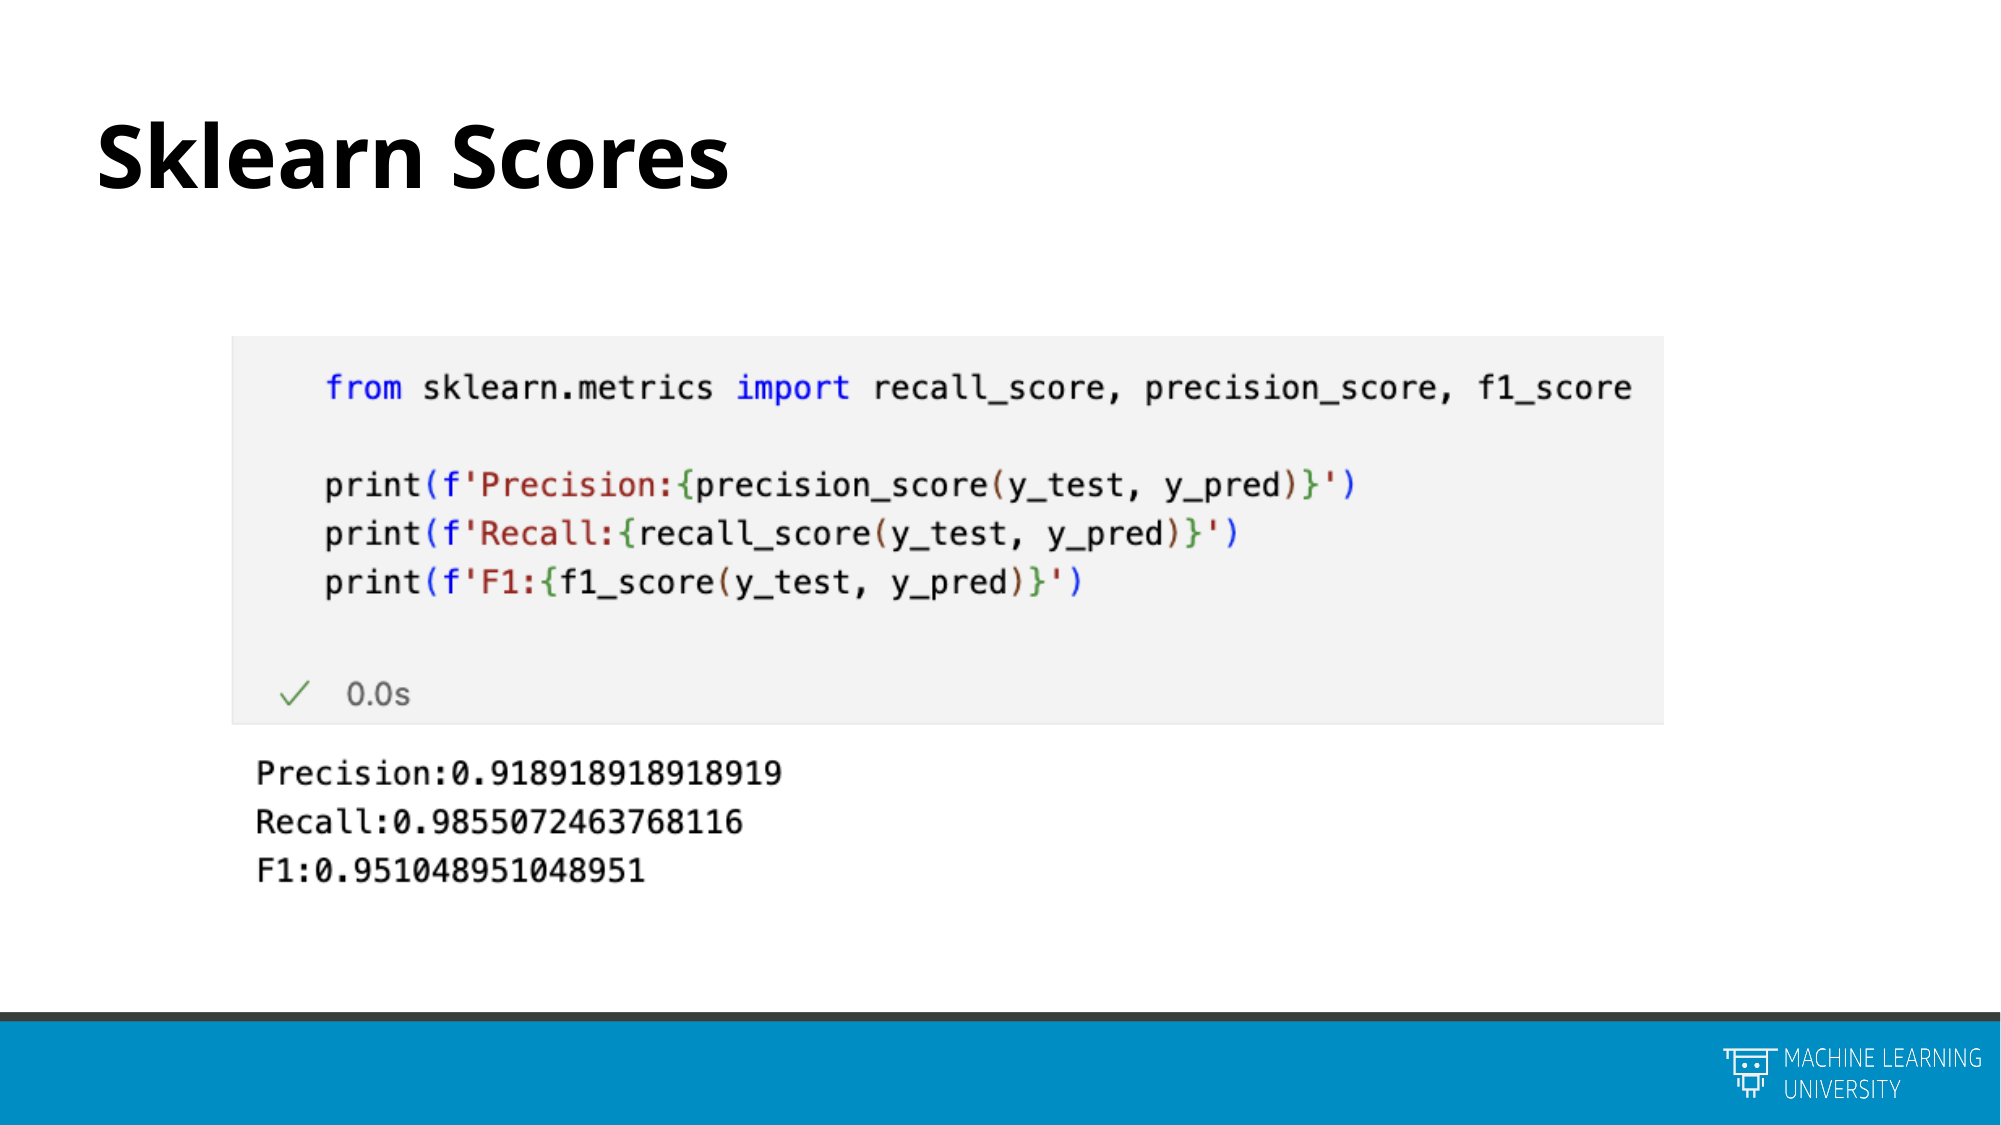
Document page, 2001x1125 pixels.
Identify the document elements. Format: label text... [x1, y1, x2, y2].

title Sklearn Scores [81, 78, 1807, 242]
picture [224, 336, 1664, 926]
picture [1724, 1049, 1777, 1097]
